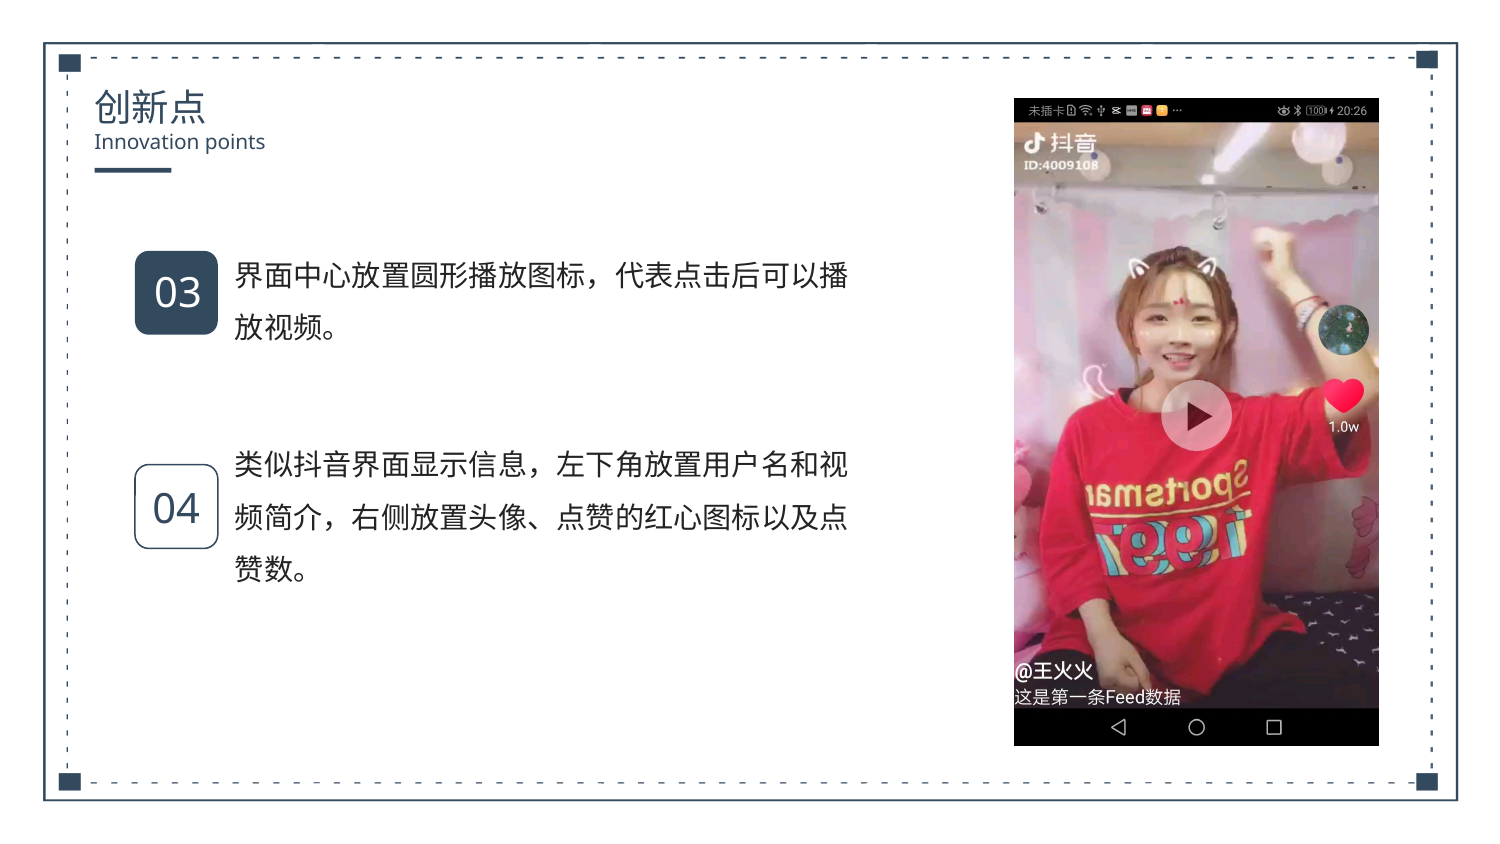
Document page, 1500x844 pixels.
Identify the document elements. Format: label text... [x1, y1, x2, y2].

text_box 界面中心放置圆形播放图标，代表点击后可以播放视频。 [223, 250, 876, 333]
picture [0, 0, 1500, 844]
text_box [135, 538, 218, 549]
text_box 创新点 Innovation points [79, 76, 482, 162]
text_box 04 [135, 476, 218, 538]
text_box 03 [137, 260, 219, 322]
text_box 类似抖音界面显示信息，左下角放置用户名和视频简介，右侧放置头像、点赞的红心图标以及点赞数。 [223, 466, 876, 549]
text_box [135, 464, 218, 476]
text_box [134, 250, 218, 335]
